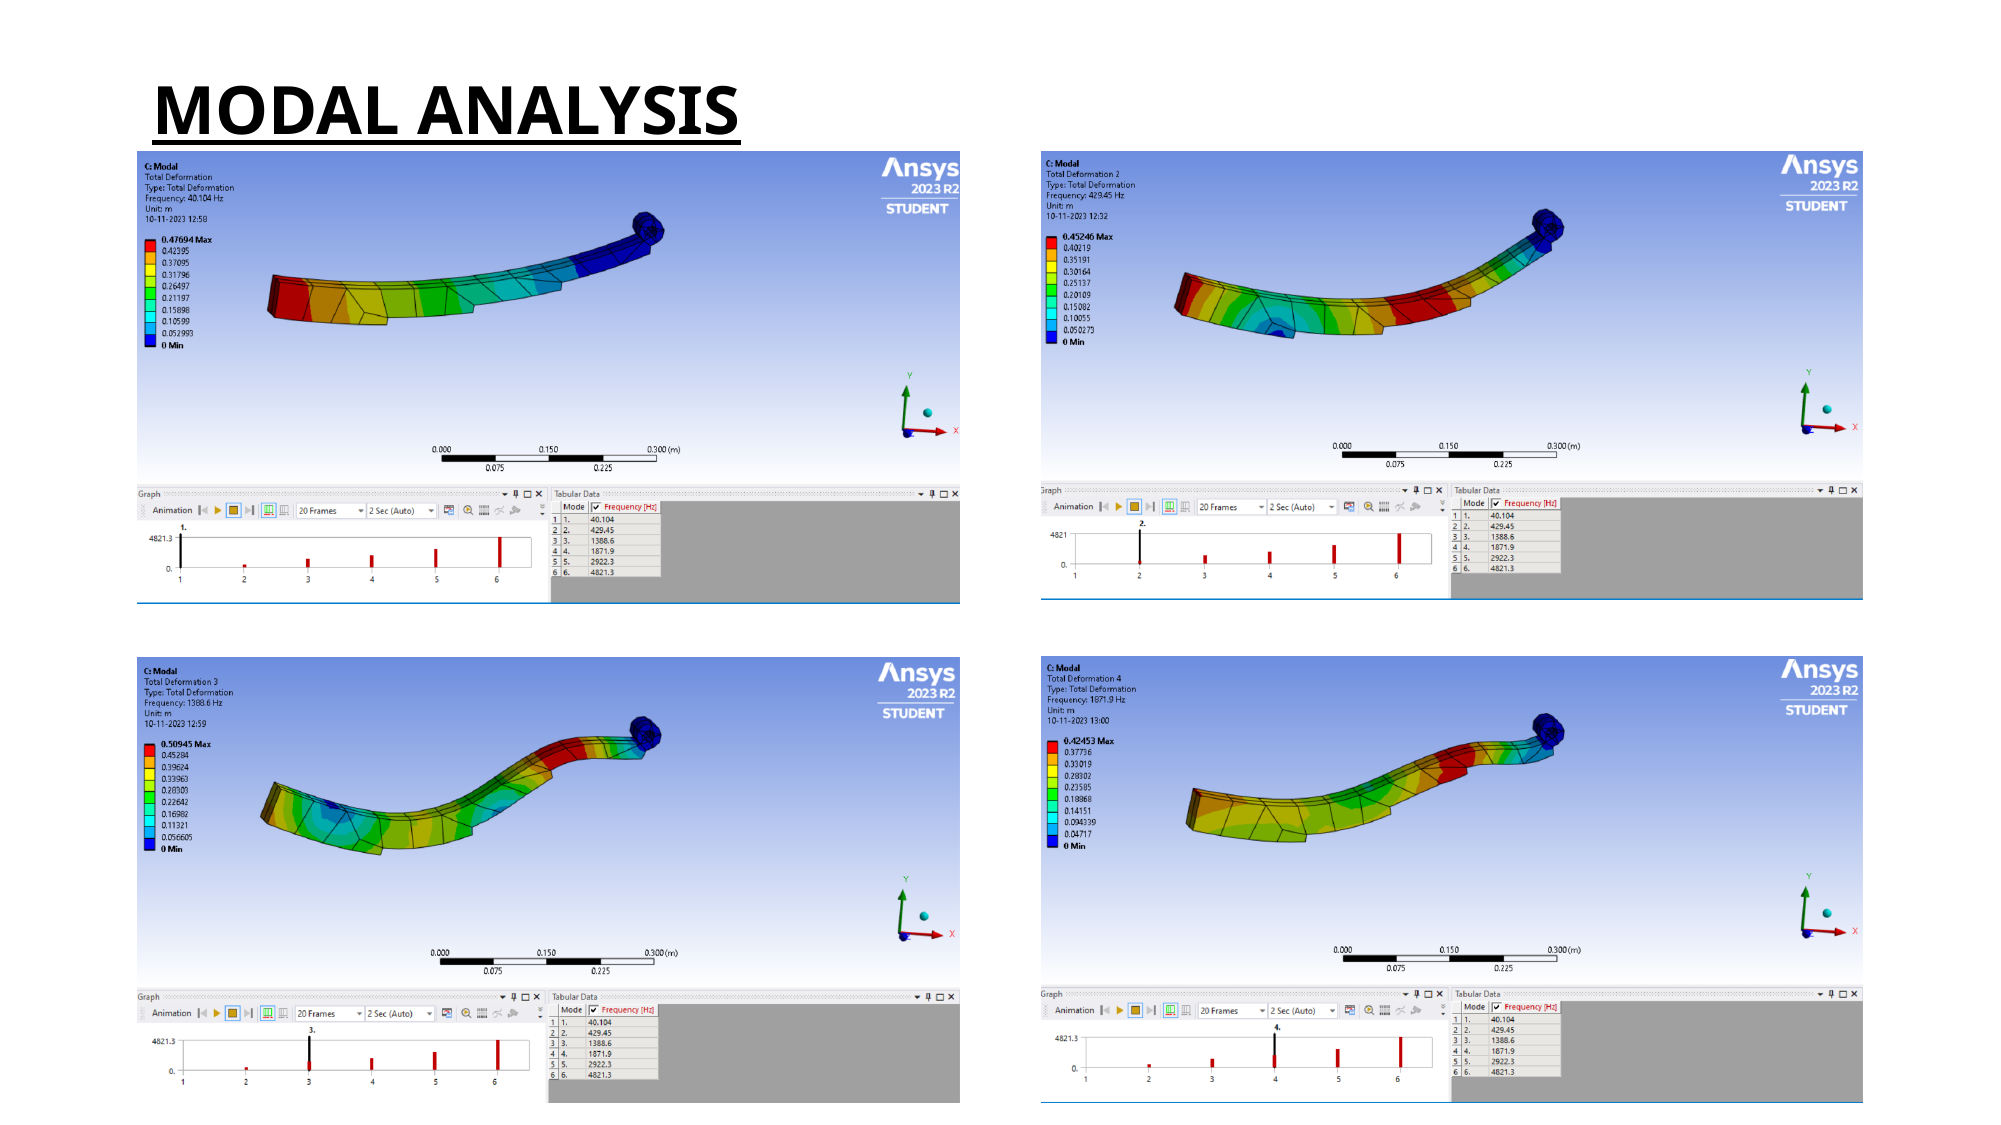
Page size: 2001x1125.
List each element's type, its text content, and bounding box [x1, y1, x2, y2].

picture [1040, 656, 1863, 1103]
title MODAL ANALYSIS [137, 4, 1863, 222]
picture [137, 657, 960, 1103]
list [1040, 151, 1863, 600]
picture [137, 151, 960, 604]
